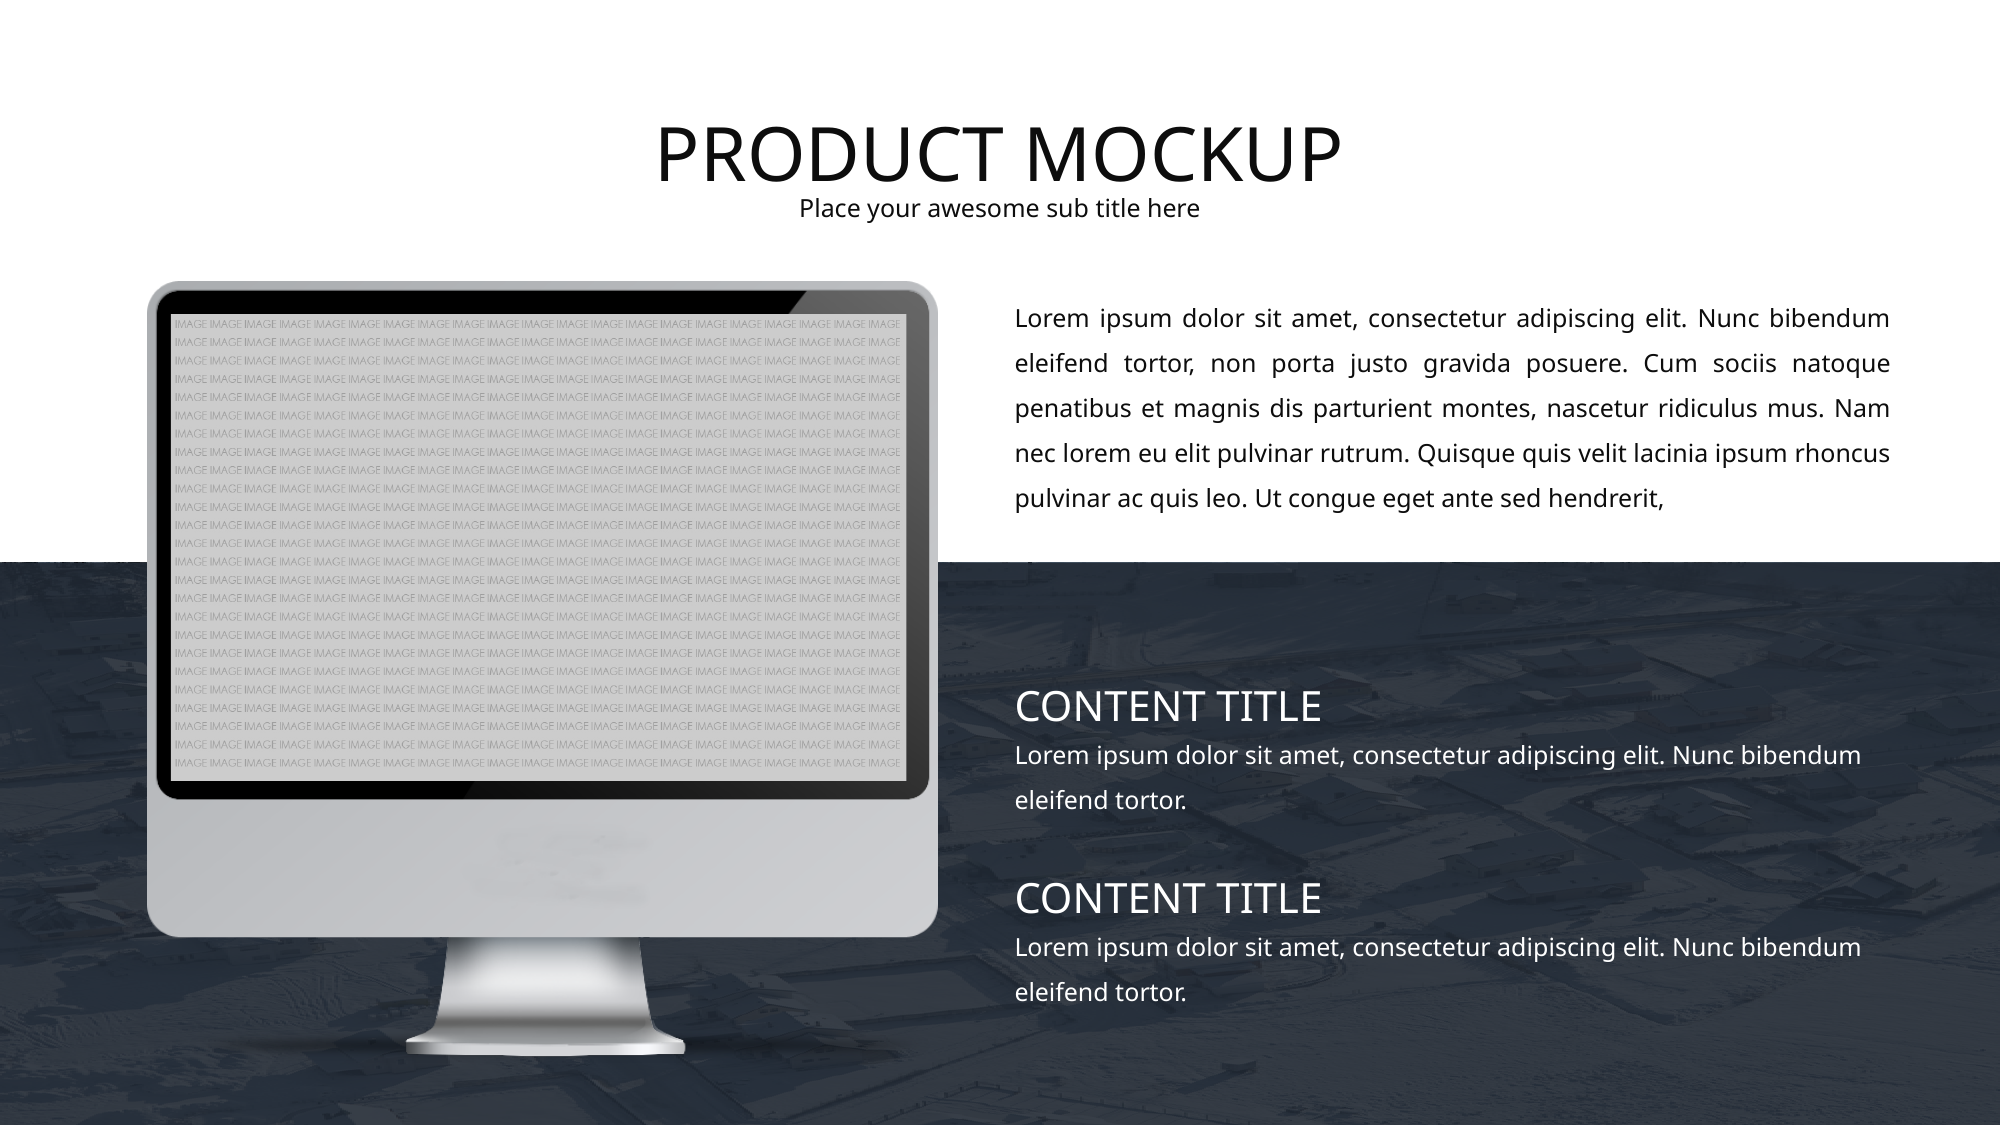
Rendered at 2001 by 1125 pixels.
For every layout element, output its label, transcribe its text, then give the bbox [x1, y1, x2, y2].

text_box Lorem ipsum dolor sit amet, consectetur adipiscing elit. Nunc bibendum eleifend tortor, non porta justo gravida posuere. Cum sociis natoque penatibus et magnis dis parturient montes, nascetur ridiculus mus. Nam nec lorem eu elit pulvinar rutrum. Quisque quis velit lacinia ipsum rhoncus pulvinar ac quis leo. Ut congue eget ante sed hendrerit, [999, 280, 1907, 520]
text_box CONTENT TITLE [999, 839, 1707, 929]
text_box Lorem ipsum dolor sit amet, consectetur adipiscing elit. Nunc bibendum eleifend tortor. [999, 717, 1907, 822]
text_box CONTENT TITLE [999, 647, 1707, 737]
picture [147, 281, 938, 1063]
text_box Lorem ipsum dolor sit amet, consectetur adipiscing elit. Nunc bibendum eleifend tortor. [999, 909, 1907, 1014]
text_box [92, 54, 1907, 218]
text_box [0, 561, 2000, 1125]
